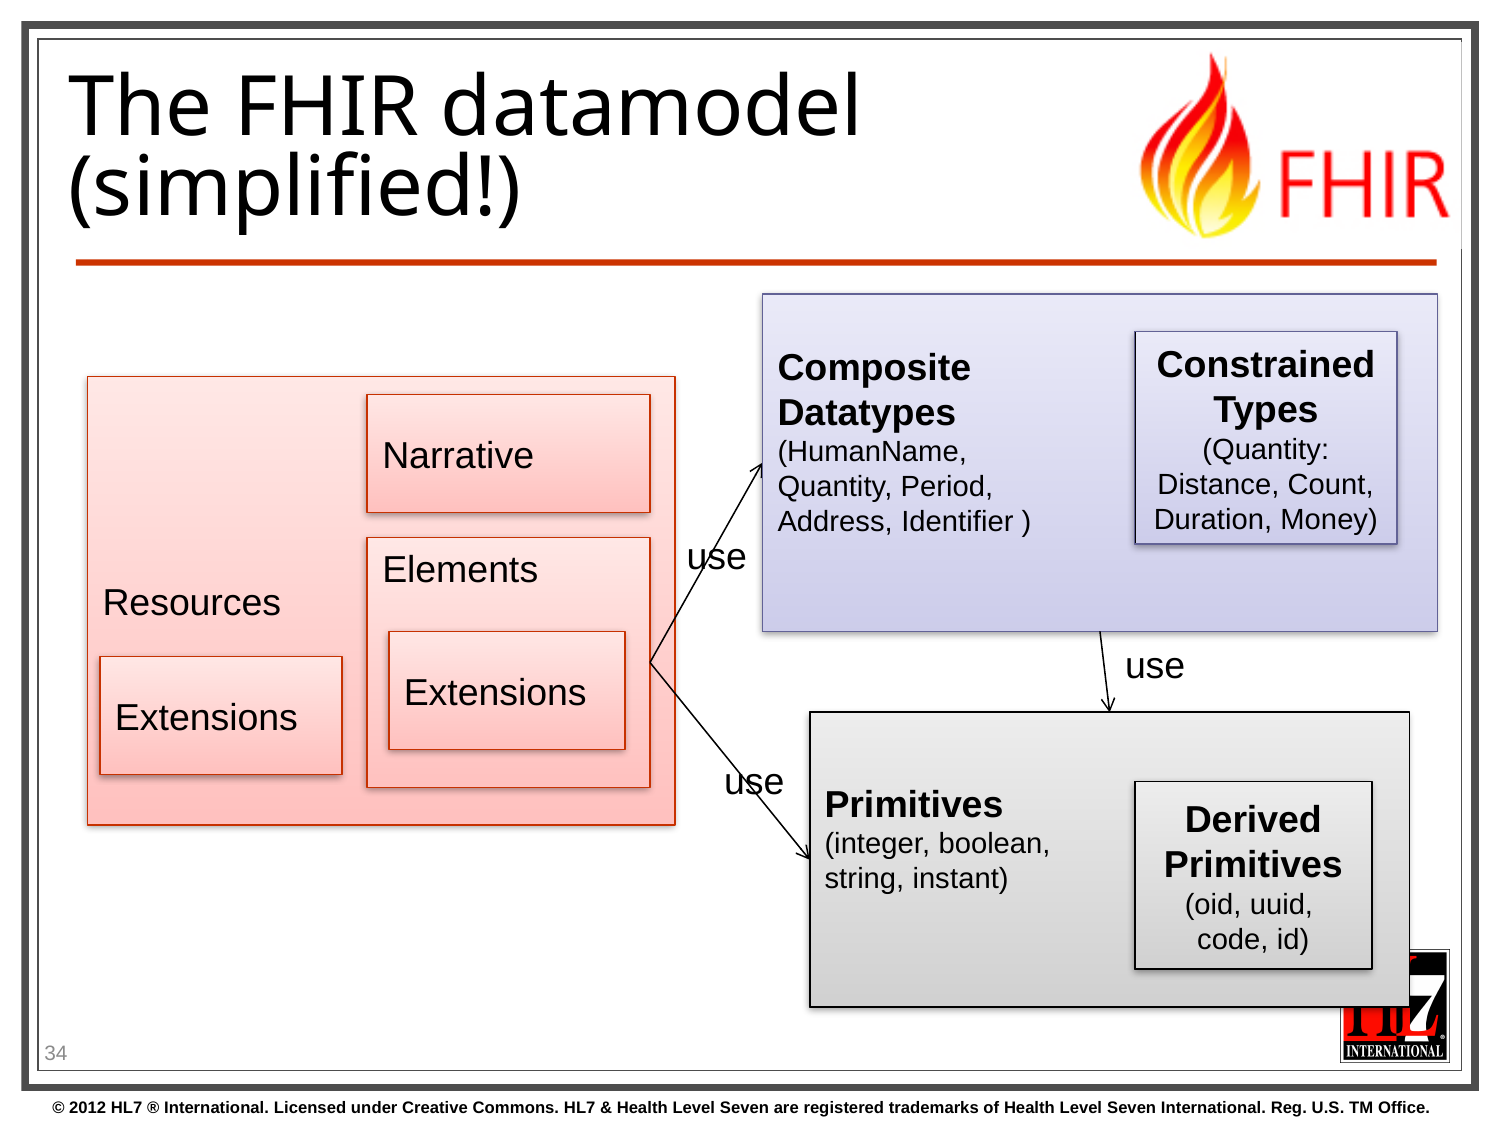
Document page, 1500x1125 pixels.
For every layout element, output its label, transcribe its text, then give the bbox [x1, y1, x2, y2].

picture [1128, 42, 1462, 249]
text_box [1099, 631, 1110, 713]
title The FHIR datamodel (simplified!) [53, 54, 1128, 249]
text_box Composite Datatypes (HumanName, Quantity, Period, Address, Identifier ) [762, 293, 1438, 632]
slide_number 34 [29, 1034, 148, 1071]
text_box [649, 462, 763, 661]
text_box Narrative [366, 394, 651, 513]
text_box Elements [366, 537, 644, 788]
text_box Derived Primitives (oid, uuid, code, id) [1134, 781, 1373, 970]
text_box Extensions [388, 631, 626, 750]
text_box use [1112, 633, 1201, 694]
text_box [971, 493, 1126, 556]
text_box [649, 662, 810, 860]
text_box Primitives (integer, boolean, string, instant) [809, 711, 1410, 1008]
text_box Extensions [99, 656, 343, 775]
picture [1340, 949, 1450, 1063]
text_box Resources [87, 376, 676, 826]
text_box Constrained Types (Quantity: Distance, Count, Duration, Money) [1134, 331, 1398, 545]
